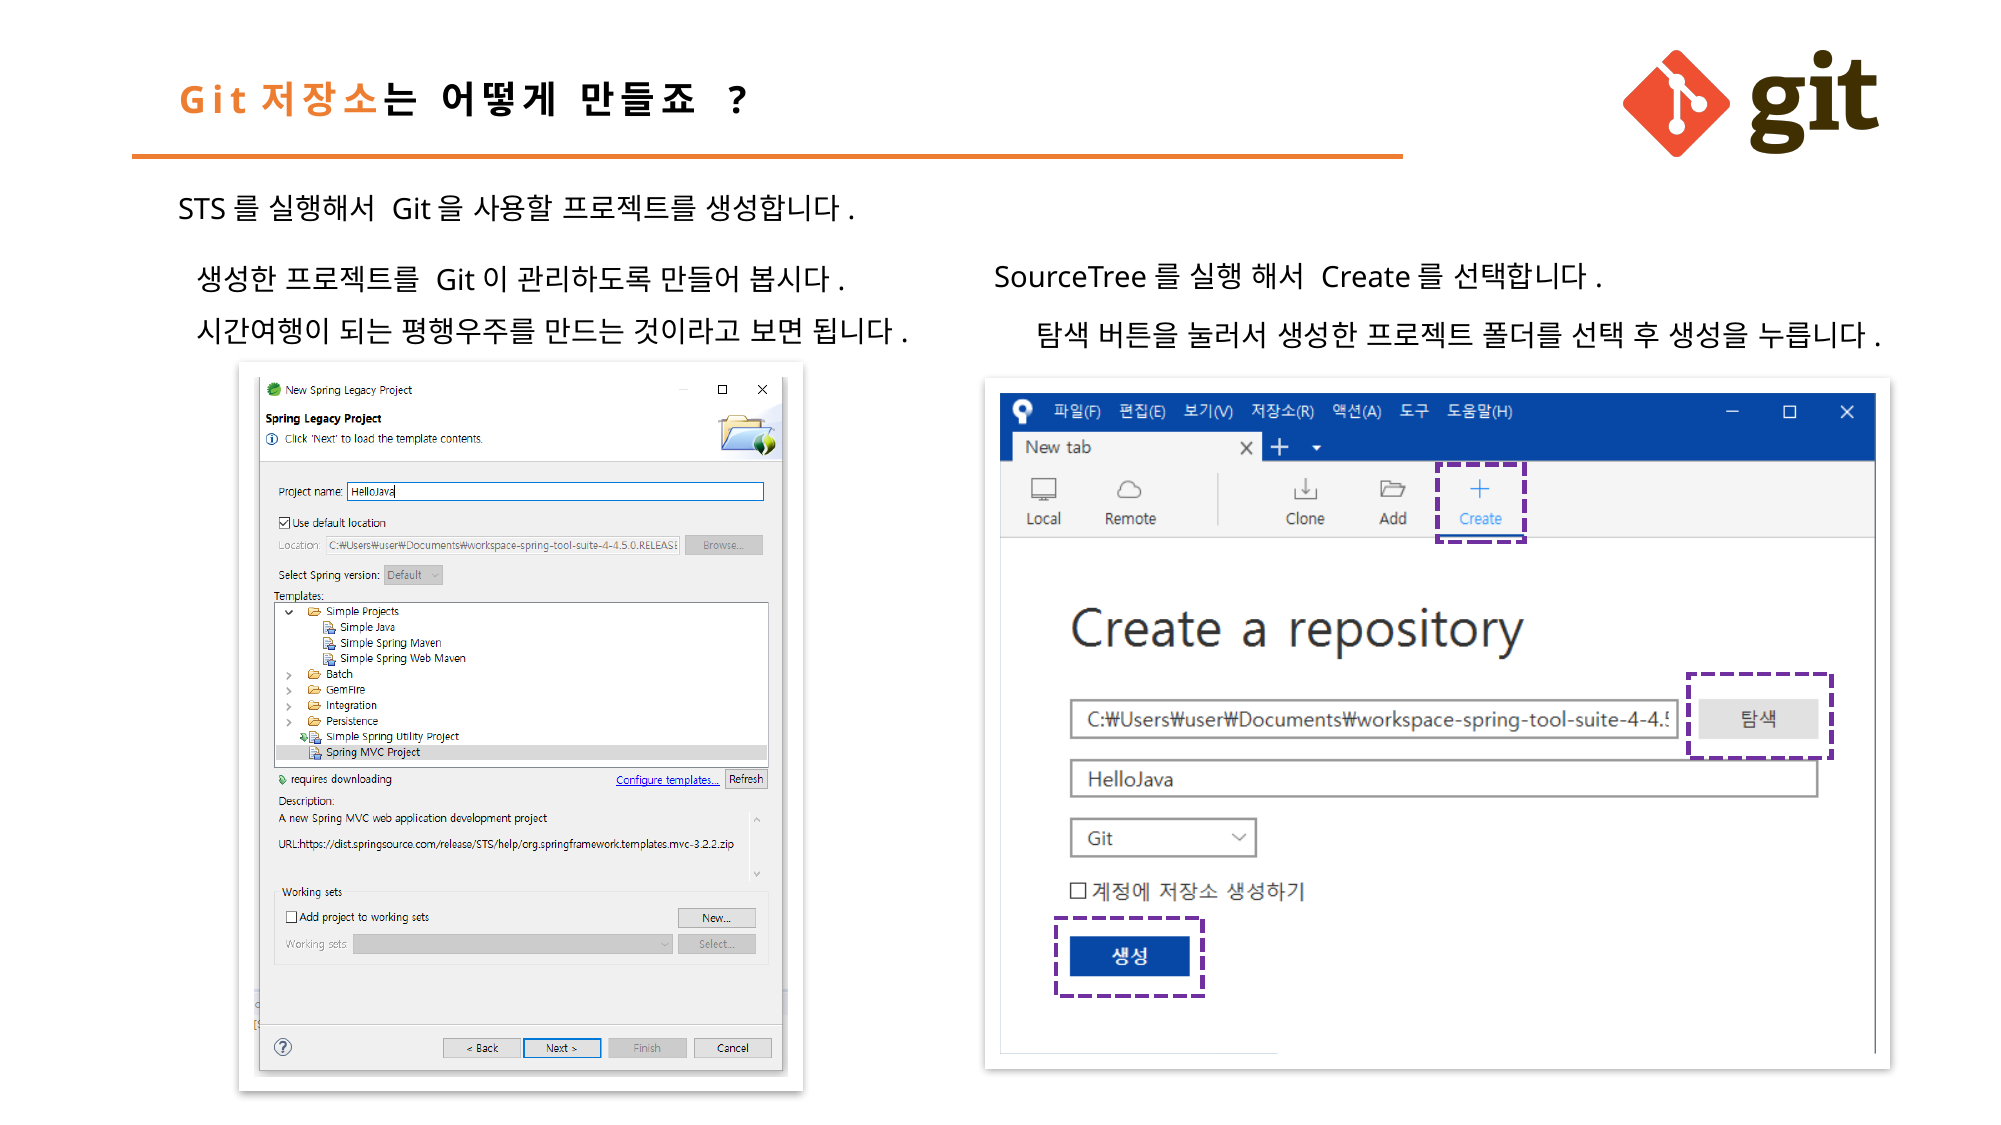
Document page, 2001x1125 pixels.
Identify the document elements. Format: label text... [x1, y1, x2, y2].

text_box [999, 392, 1876, 1055]
text_box 탐색 버튼을 눌러서 생성한 프로젝트 폴더를 선택 후 생성을 누릅니다. [1021, 309, 1897, 360]
text_box 생성한 프로젝트를 Git이 관리하도록 만들어 봅시다. 시간여행이 되는 평행우주를 만드는 것이라고 보면 됩니다. [181, 236, 924, 357]
picture [253, 376, 789, 1077]
text_box Git저장소는 어떻게 만들죠 ? [164, 68, 762, 129]
text_box SourceTree를 실행 해서 Create를 선택합니다. [979, 251, 1618, 302]
picture [1623, 50, 1879, 157]
text_box STS를 실행해서 Git을 사용할 프로젝트를 생성합니다. [163, 182, 871, 233]
